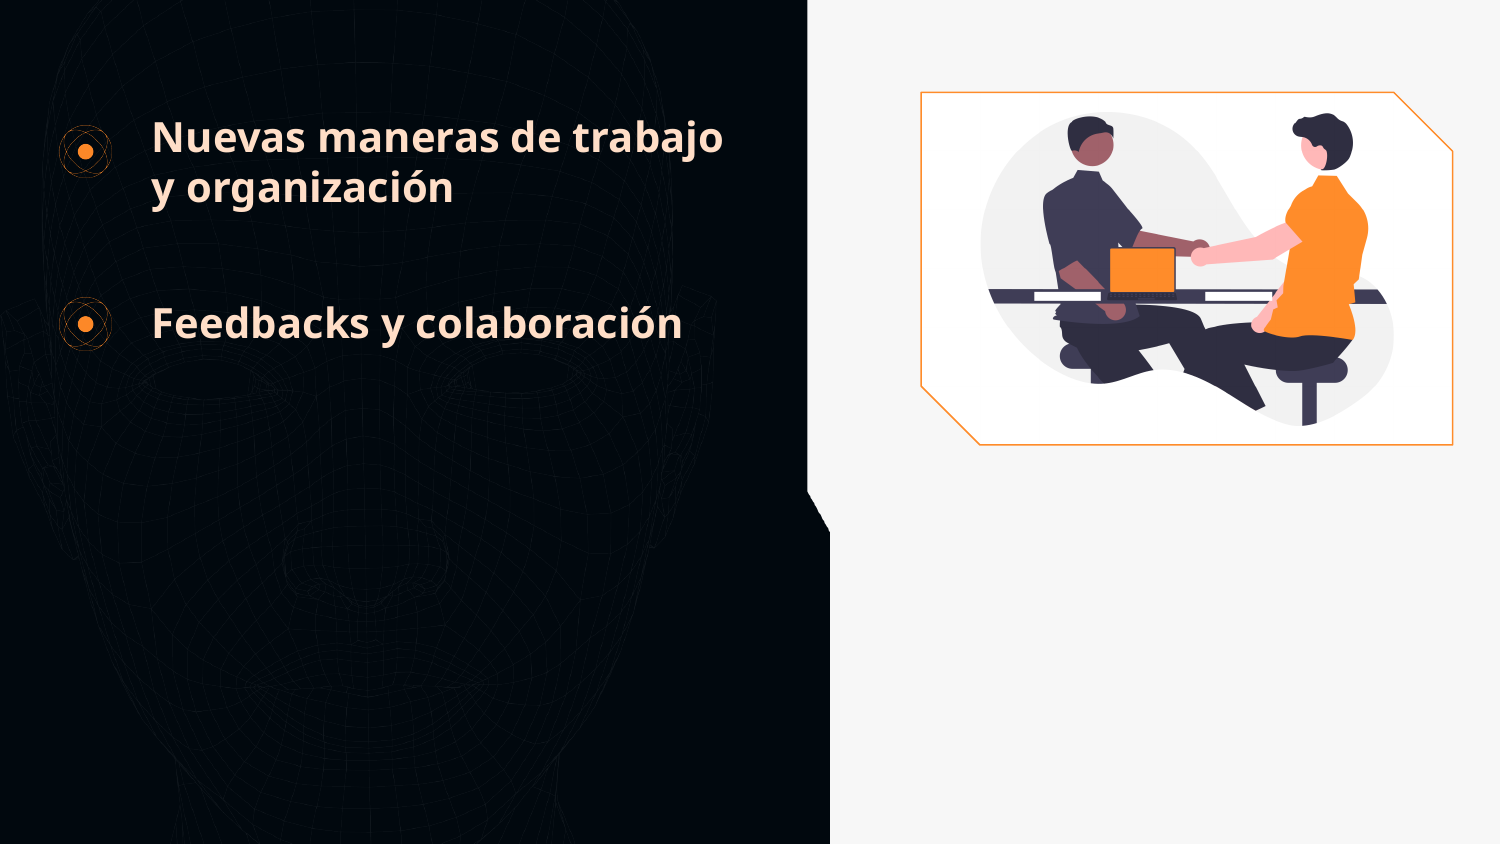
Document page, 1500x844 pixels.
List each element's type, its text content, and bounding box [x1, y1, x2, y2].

picture [58, 297, 112, 351]
picture [58, 124, 112, 179]
title Feedbacks y colaboración [151, 249, 752, 410]
picture [807, 0, 1500, 844]
title Nuevas maneras de trabajo y organización [151, 72, 752, 249]
